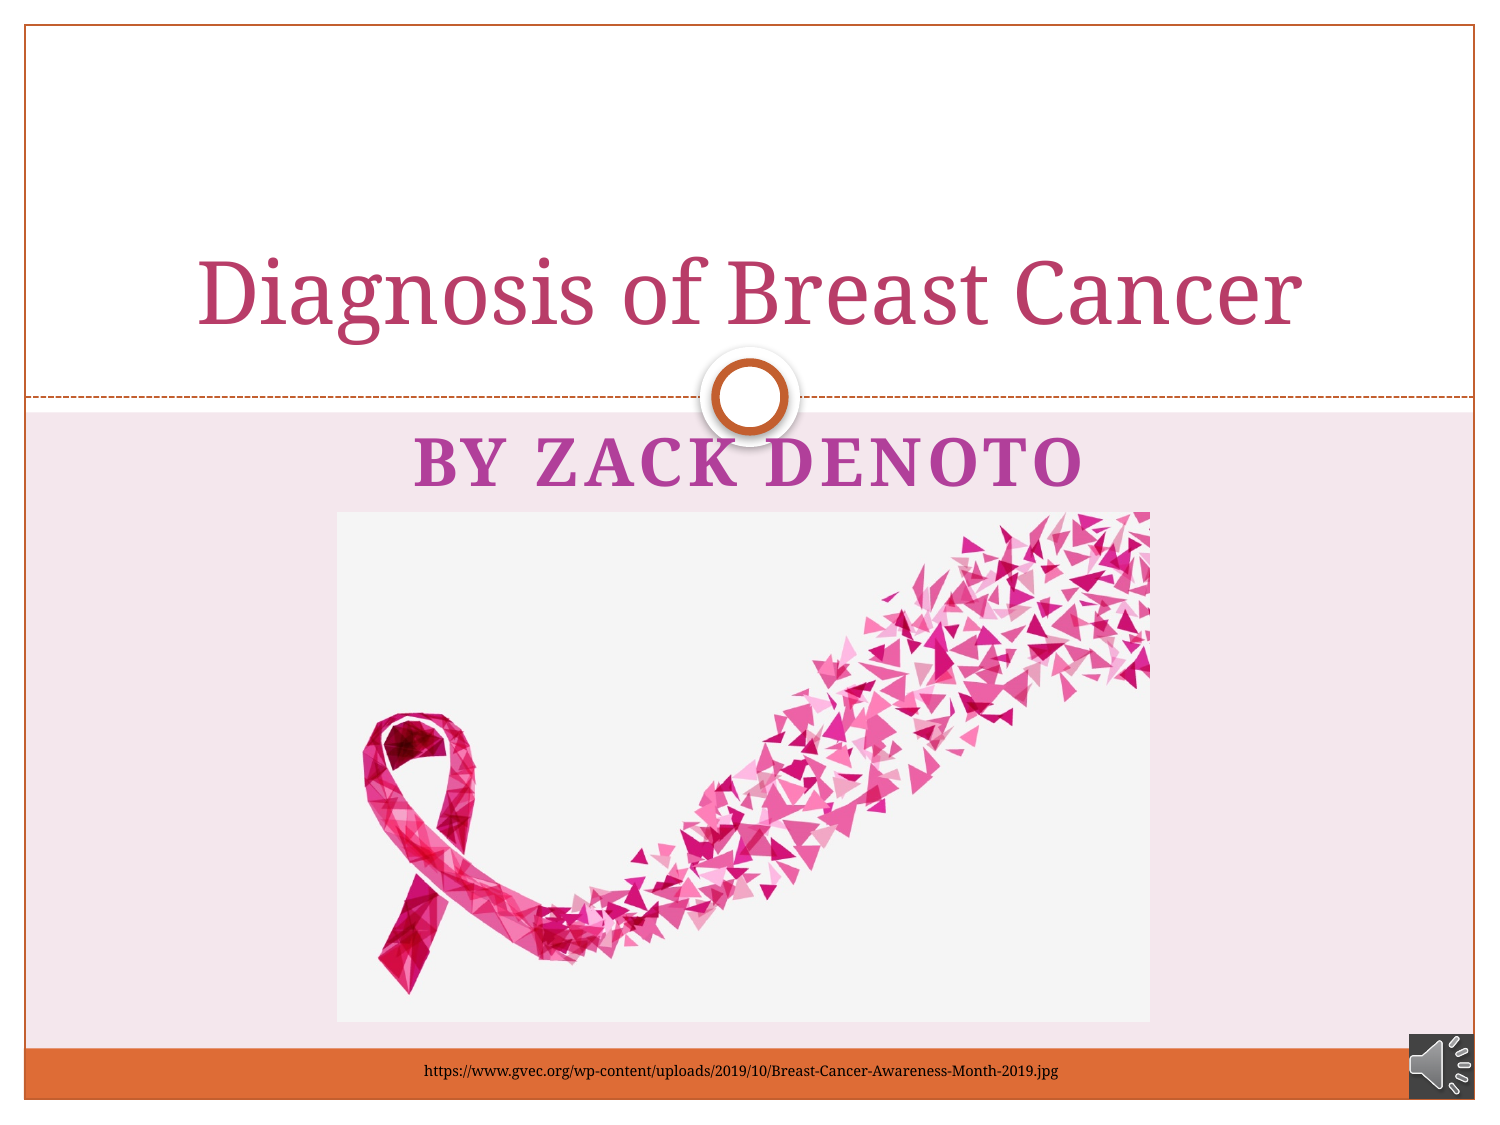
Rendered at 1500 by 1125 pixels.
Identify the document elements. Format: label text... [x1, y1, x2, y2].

title Diagnosis of Breast Cancer [112, 62, 1388, 350]
text_box https://www.gvec.org/wp-content/uploads/2019/10/Breast-Cancer-Awareness-Month-2019.jpg [409, 1054, 1125, 1087]
subtitle By Zack DeNoto [87, 412, 1411, 700]
picture [1408, 1033, 1476, 1101]
picture [337, 512, 1151, 1023]
